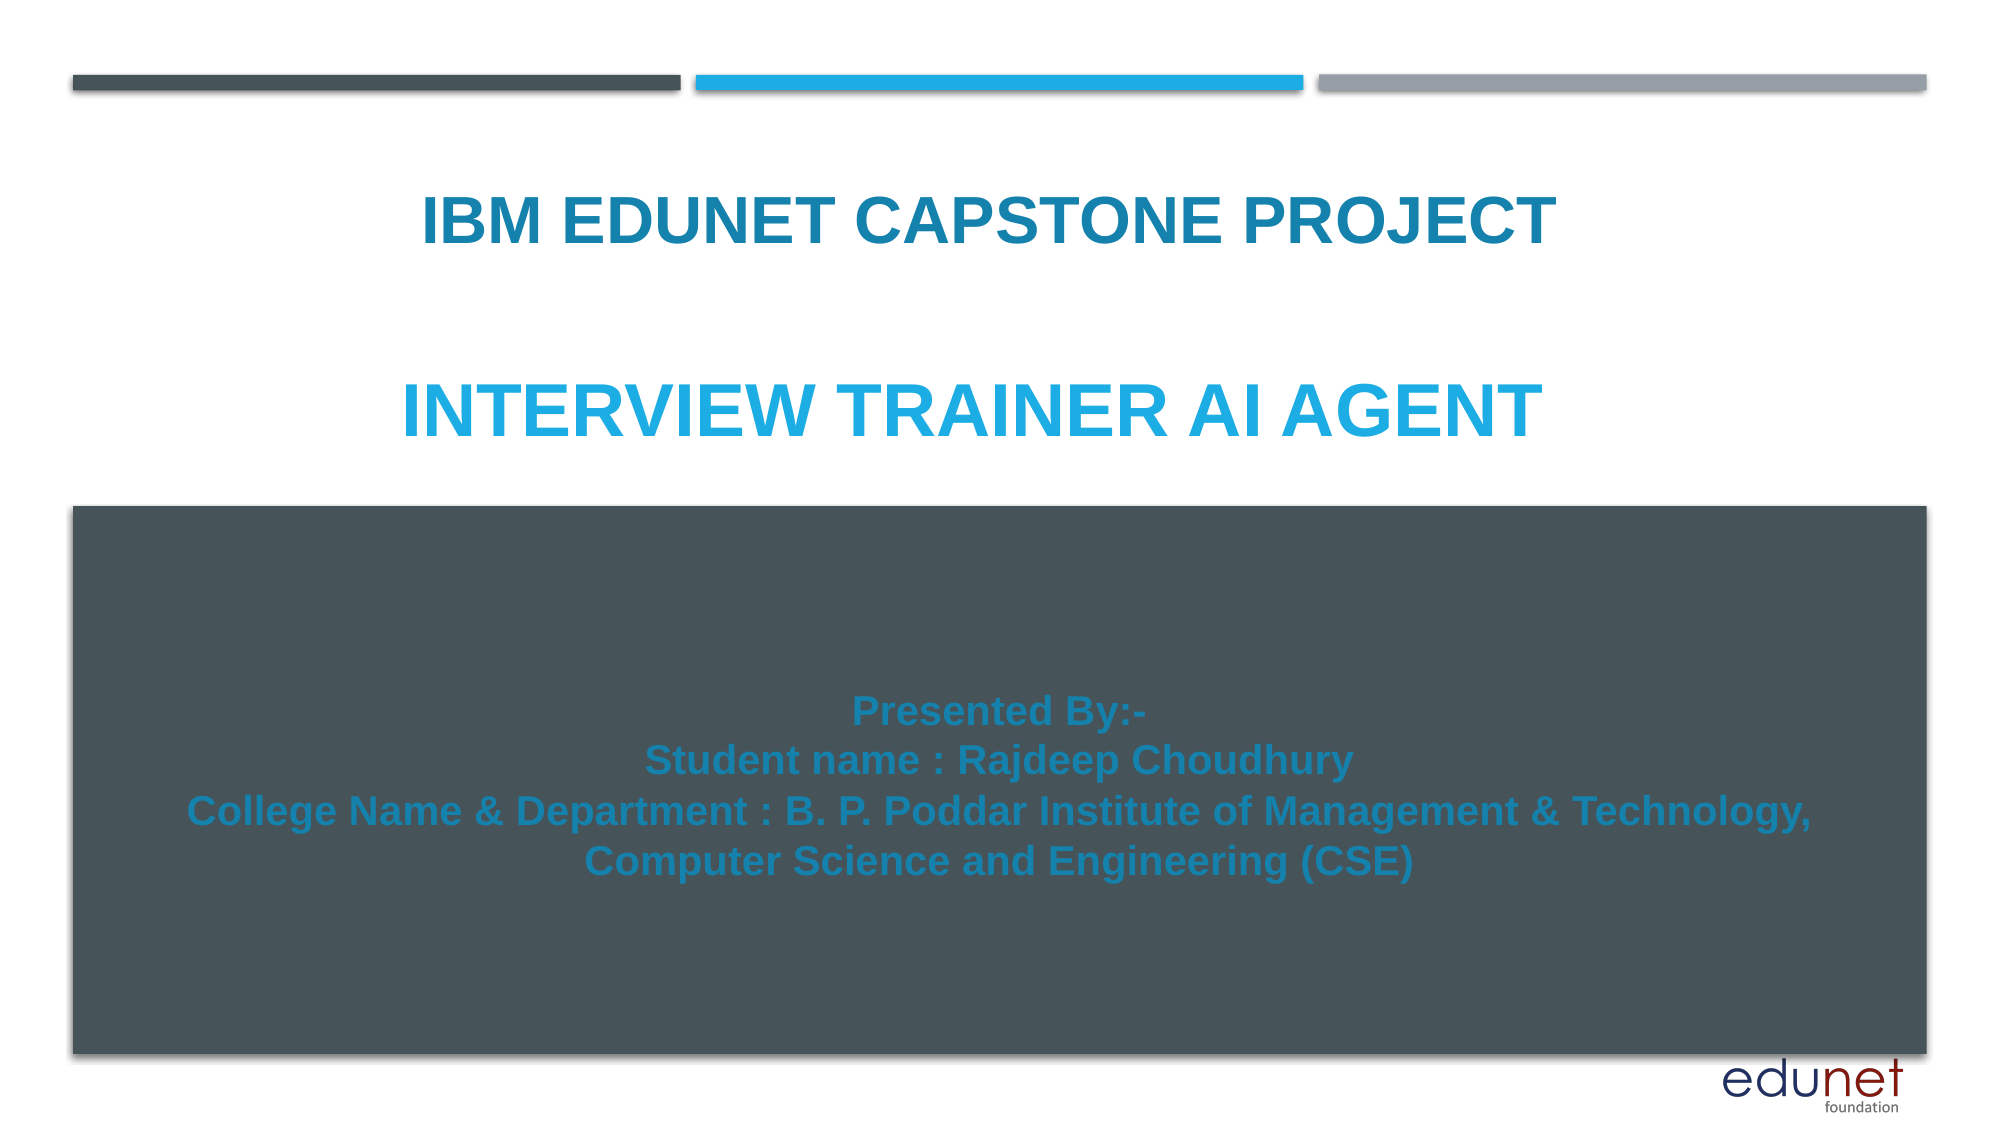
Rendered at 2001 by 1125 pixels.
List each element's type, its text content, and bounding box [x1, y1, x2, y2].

title INTERVIEW TRAINER ai agent [222, 298, 1723, 460]
text_box IBM EDUNET CAPSTONE PROJECT [0, 169, 2000, 265]
text_box Presented By:- Student name : Rajdeep Choudhury College Name & Department : B. P. Poddar Institute of Management & Technology, Computer Science and Engineering (CSE) [85, 675, 1914, 941]
picture [1719, 1056, 1905, 1116]
